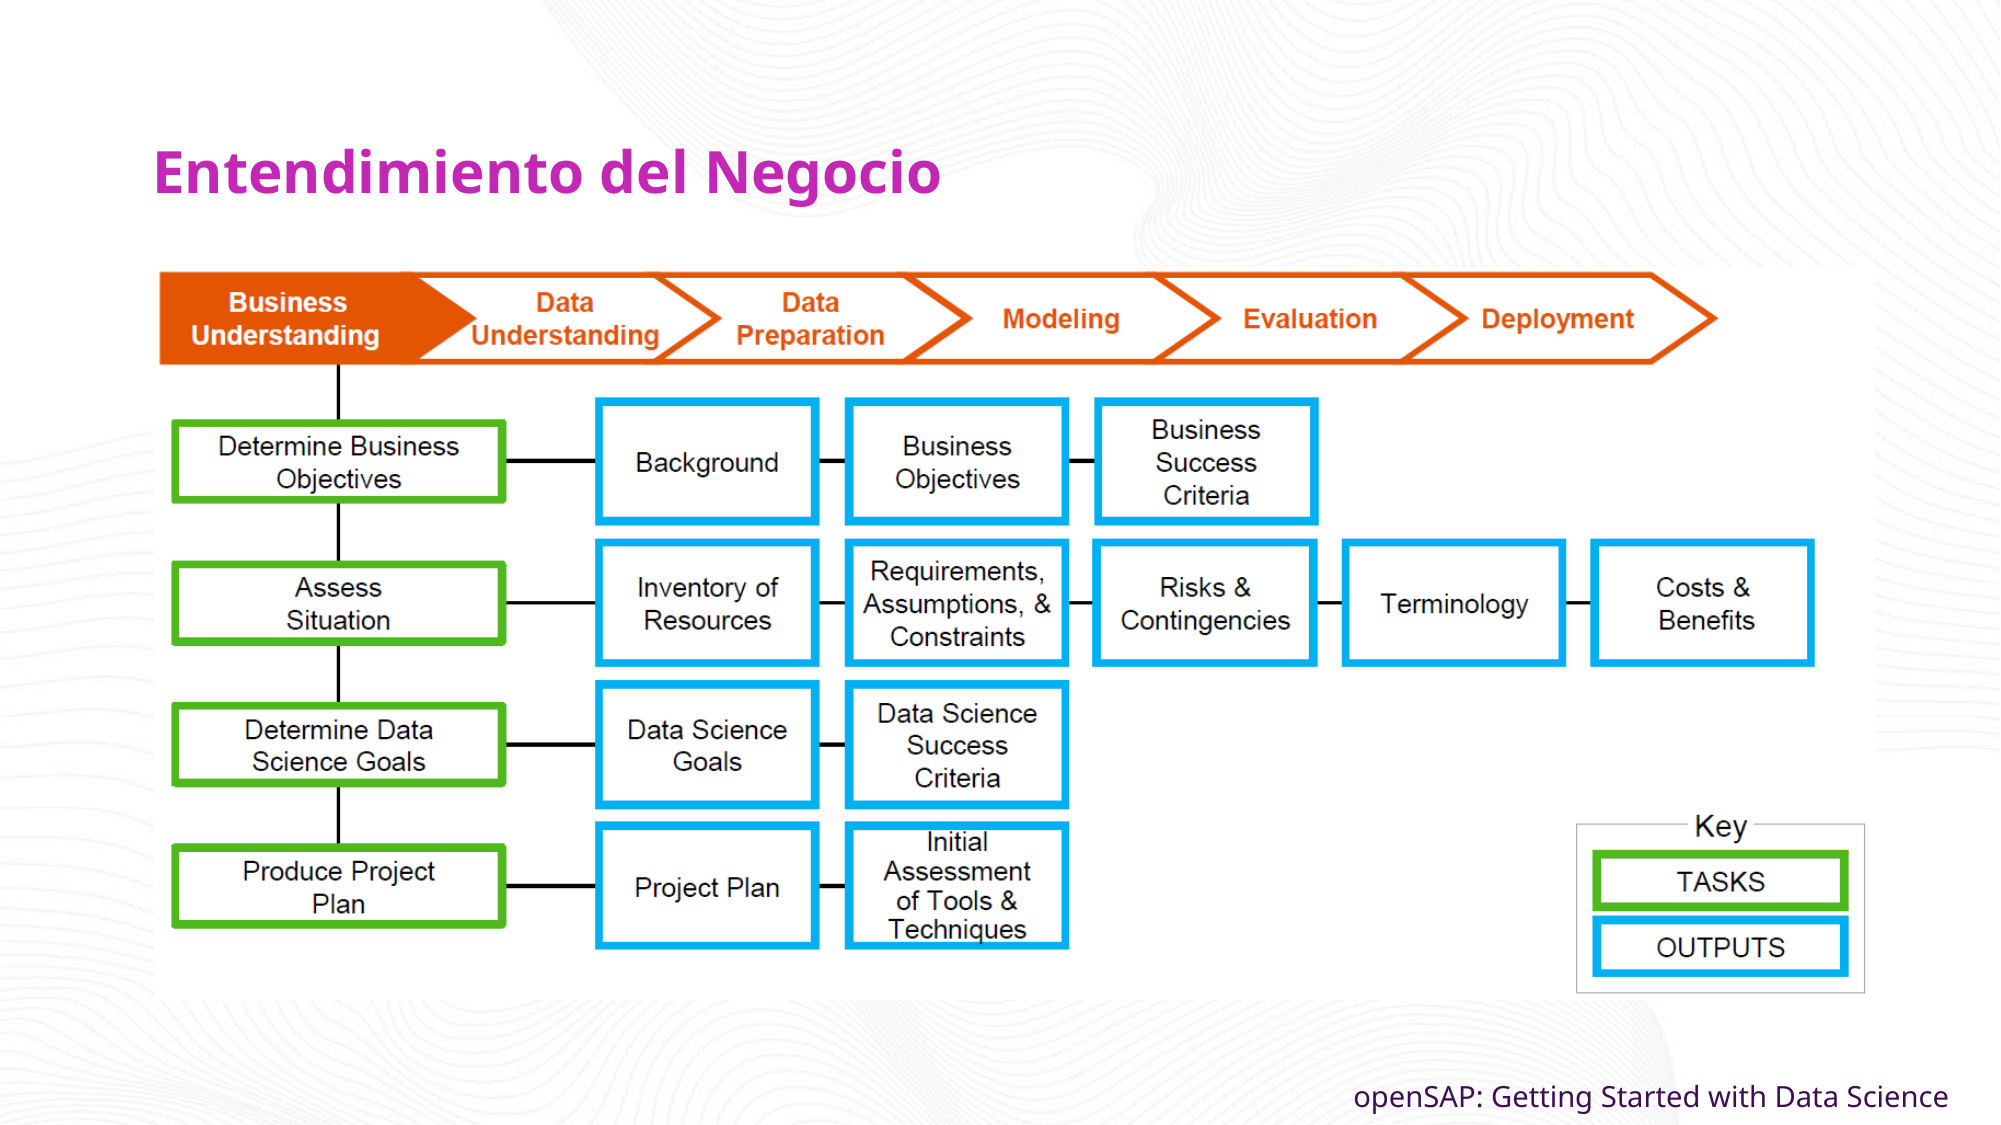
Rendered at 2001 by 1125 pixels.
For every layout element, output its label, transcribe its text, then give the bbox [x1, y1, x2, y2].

text_box openSAP: Getting Started with Data Science [1338, 1071, 1965, 1122]
picture [0, 0, 2000, 1125]
title Entendimiento del Negocio [137, 106, 1863, 243]
